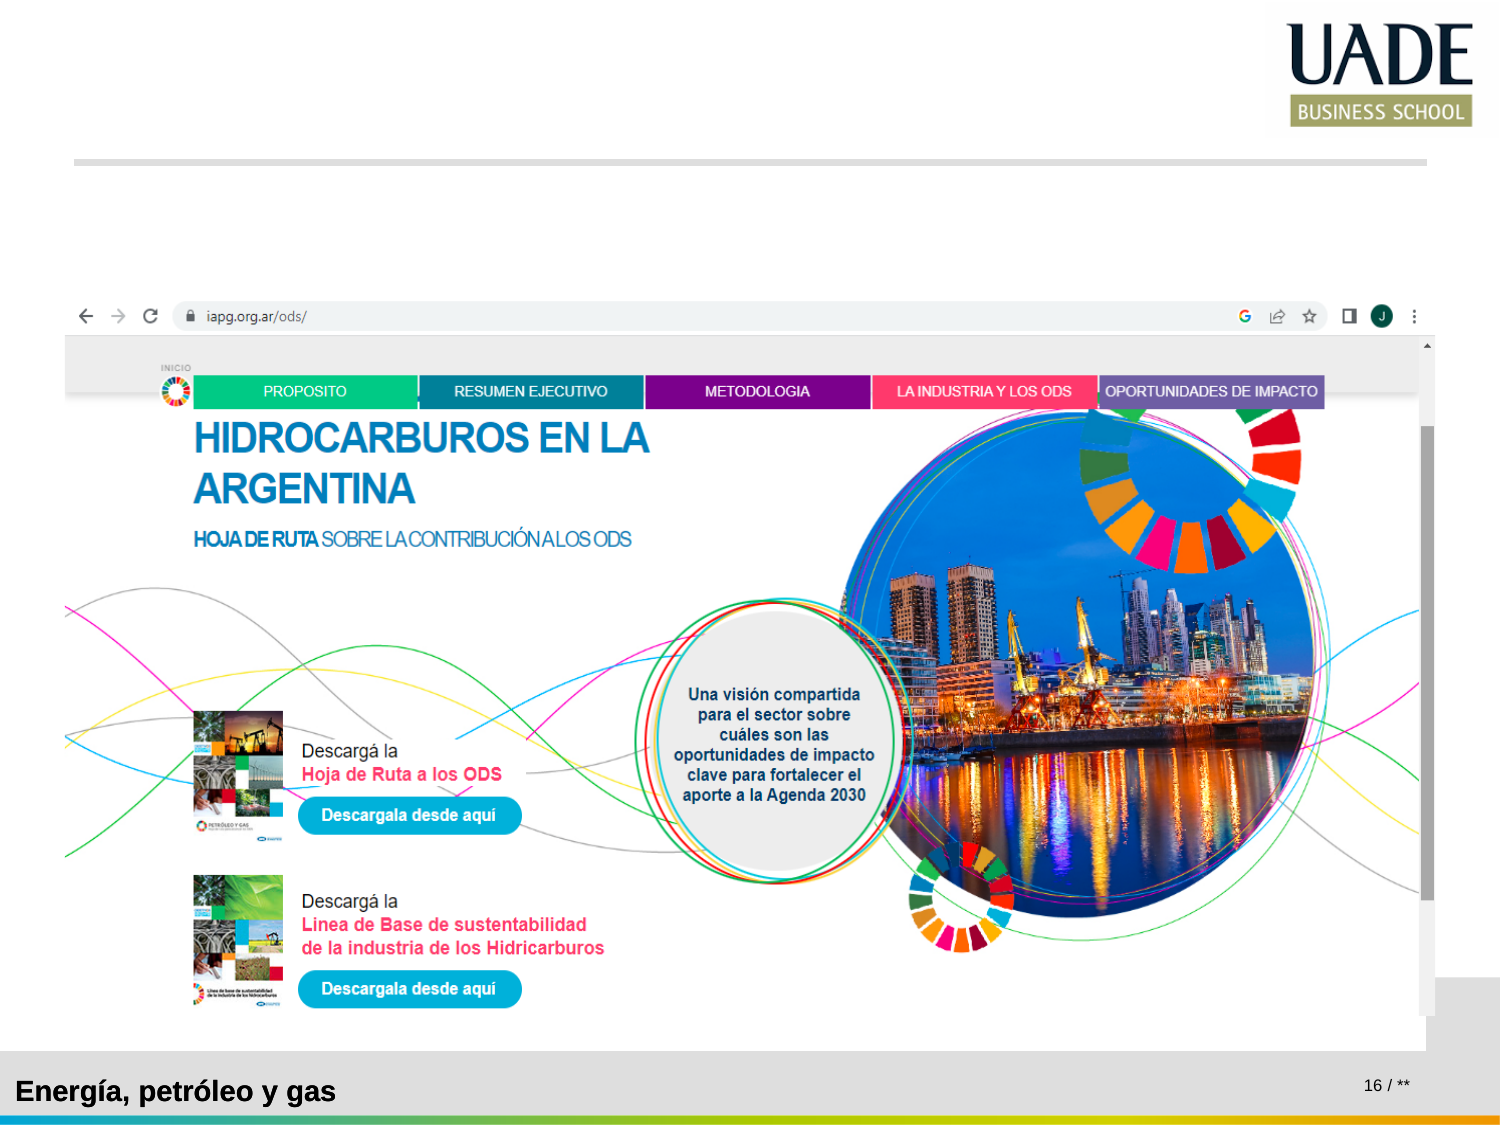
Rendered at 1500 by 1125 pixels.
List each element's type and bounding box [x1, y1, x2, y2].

picture [1265, 2, 1499, 138]
picture [64, 296, 1436, 1016]
picture [47, 1115, 1500, 1125]
